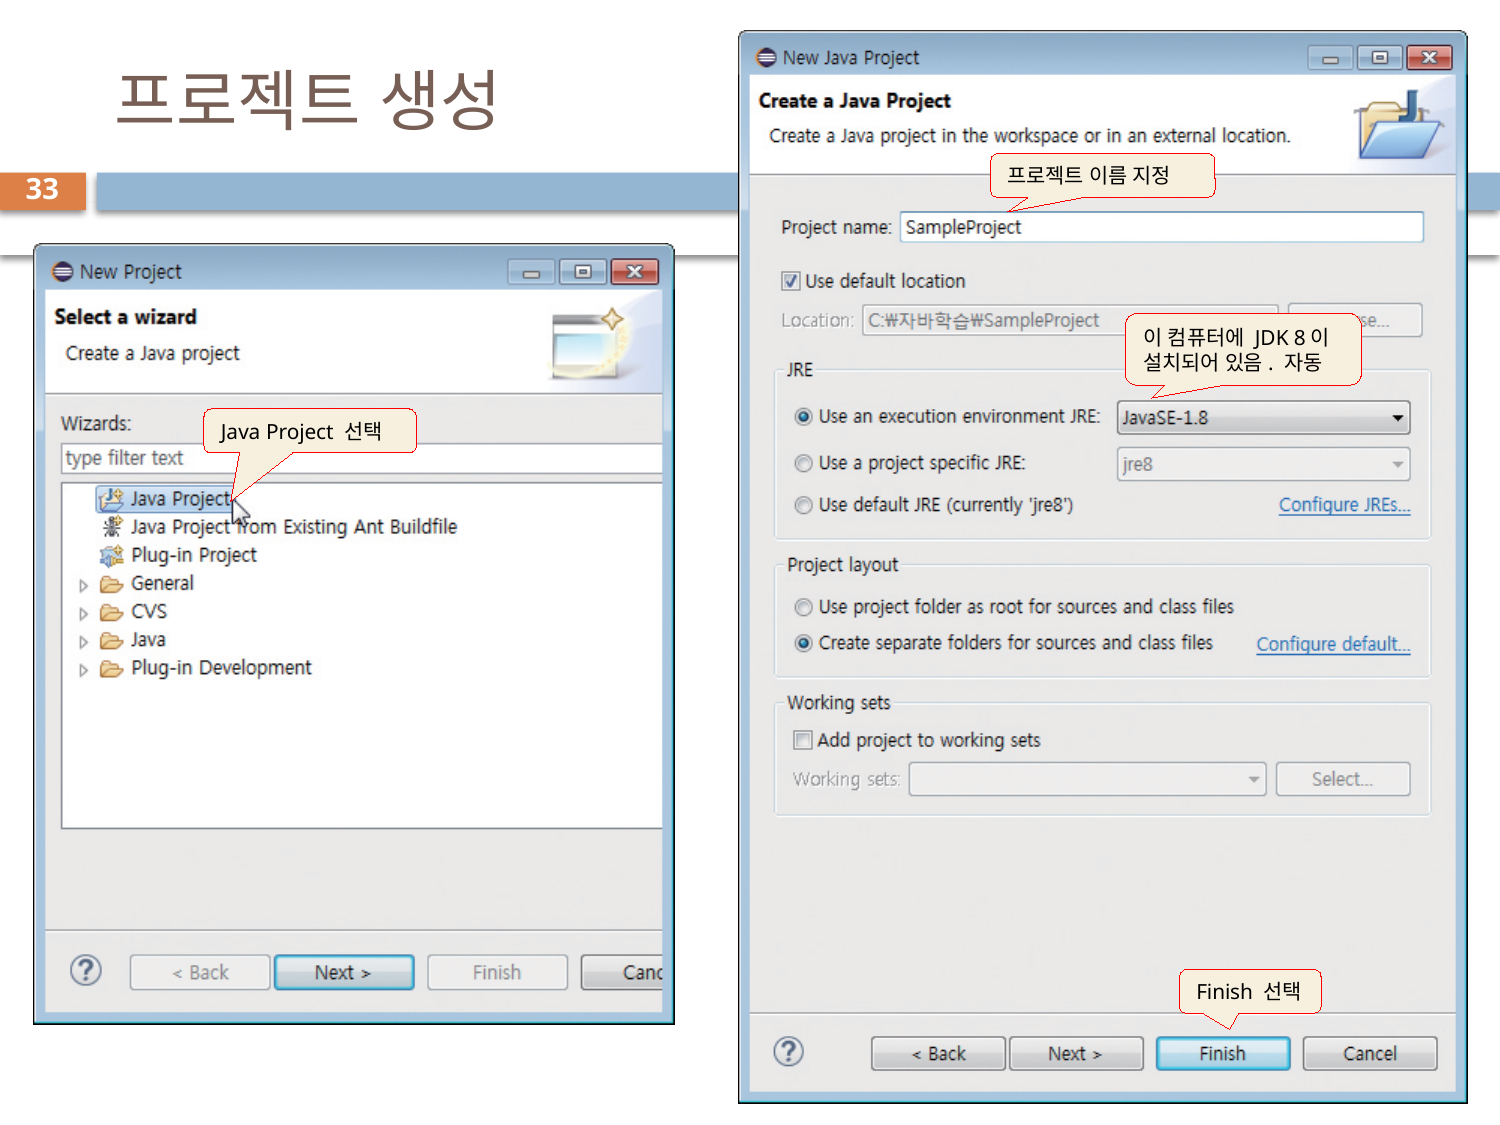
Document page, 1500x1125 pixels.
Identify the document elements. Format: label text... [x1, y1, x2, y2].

slide_number 33 [0, 170, 87, 211]
picture [737, 30, 1468, 1104]
picture [33, 243, 675, 1026]
title 프로젝트 생성 [99, 37, 733, 161]
